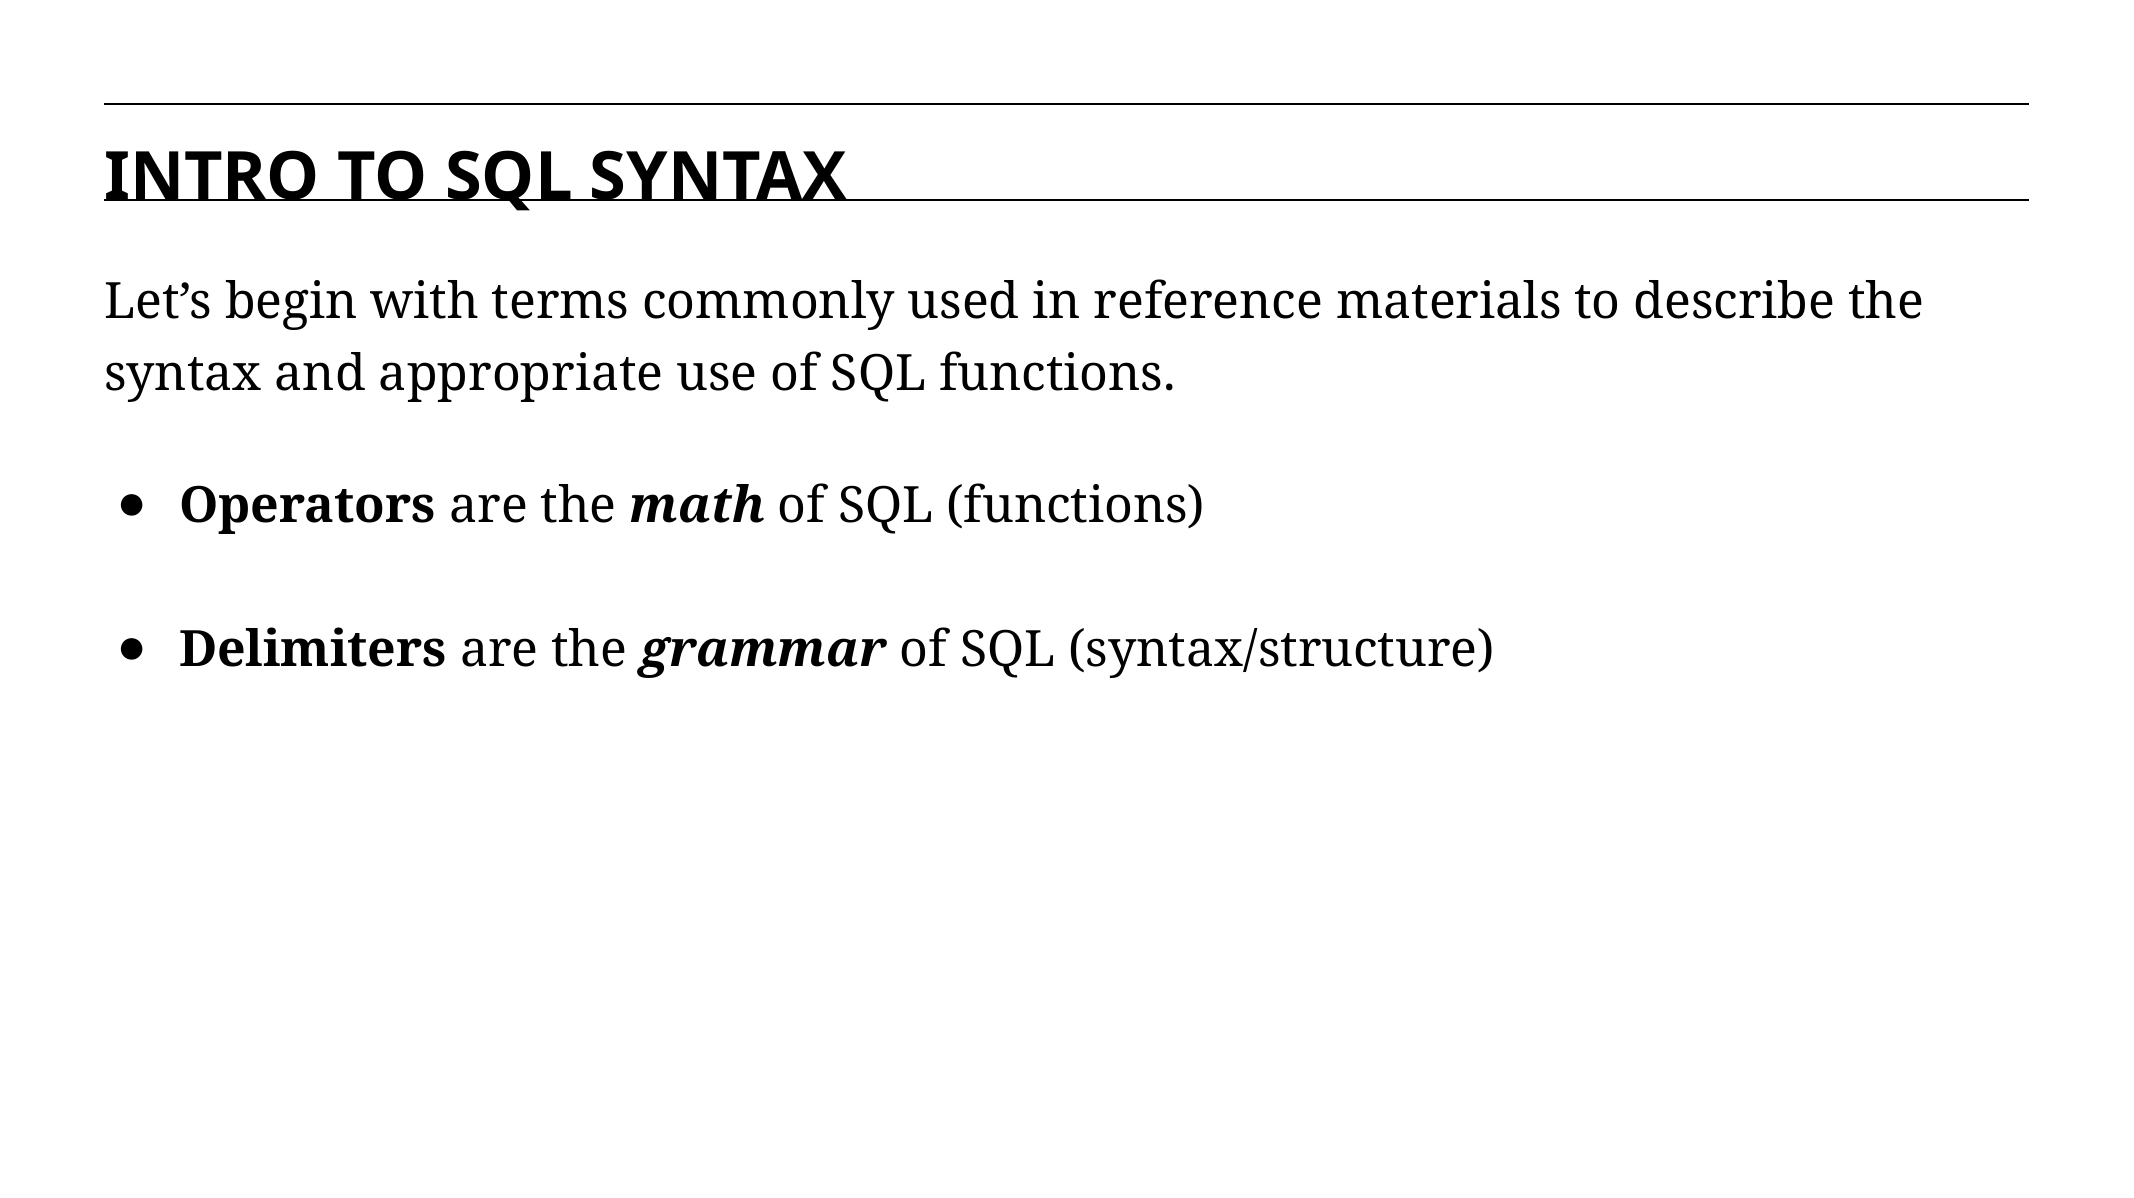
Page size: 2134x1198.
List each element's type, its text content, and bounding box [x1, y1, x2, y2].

list Let’s begin with terms commonly used in reference materials to describe the syntax and appropriate use of SQL functions. Operators are the math of SQL (functions) Delimiters are the grammar of SQL (syntax/structure) [104, 256, 2030, 882]
text_box INTRO TO SQL SYNTAX [104, 120, 1530, 192]
